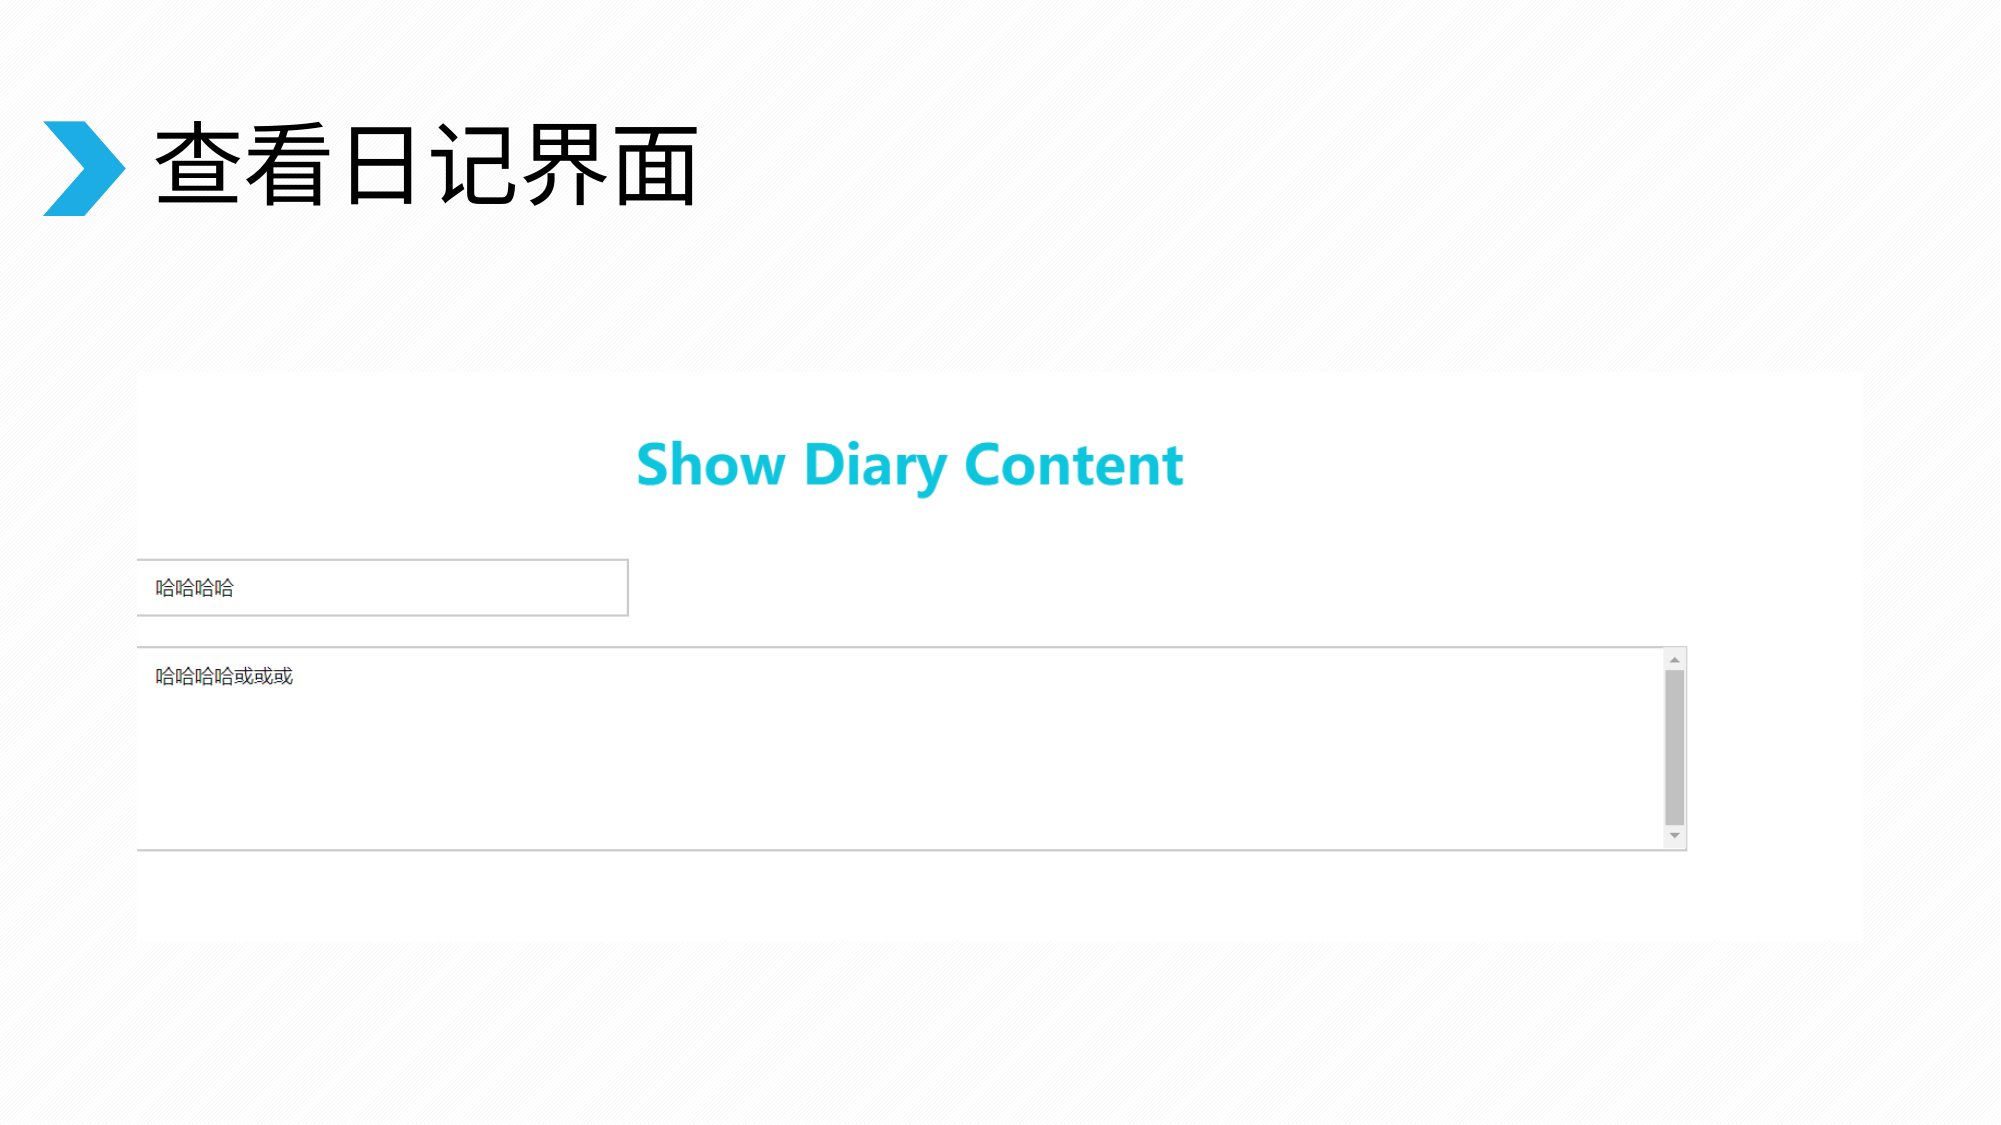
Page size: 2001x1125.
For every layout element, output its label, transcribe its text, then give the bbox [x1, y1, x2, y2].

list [137, 372, 1863, 941]
title 查看日记界面 [137, 59, 1863, 278]
